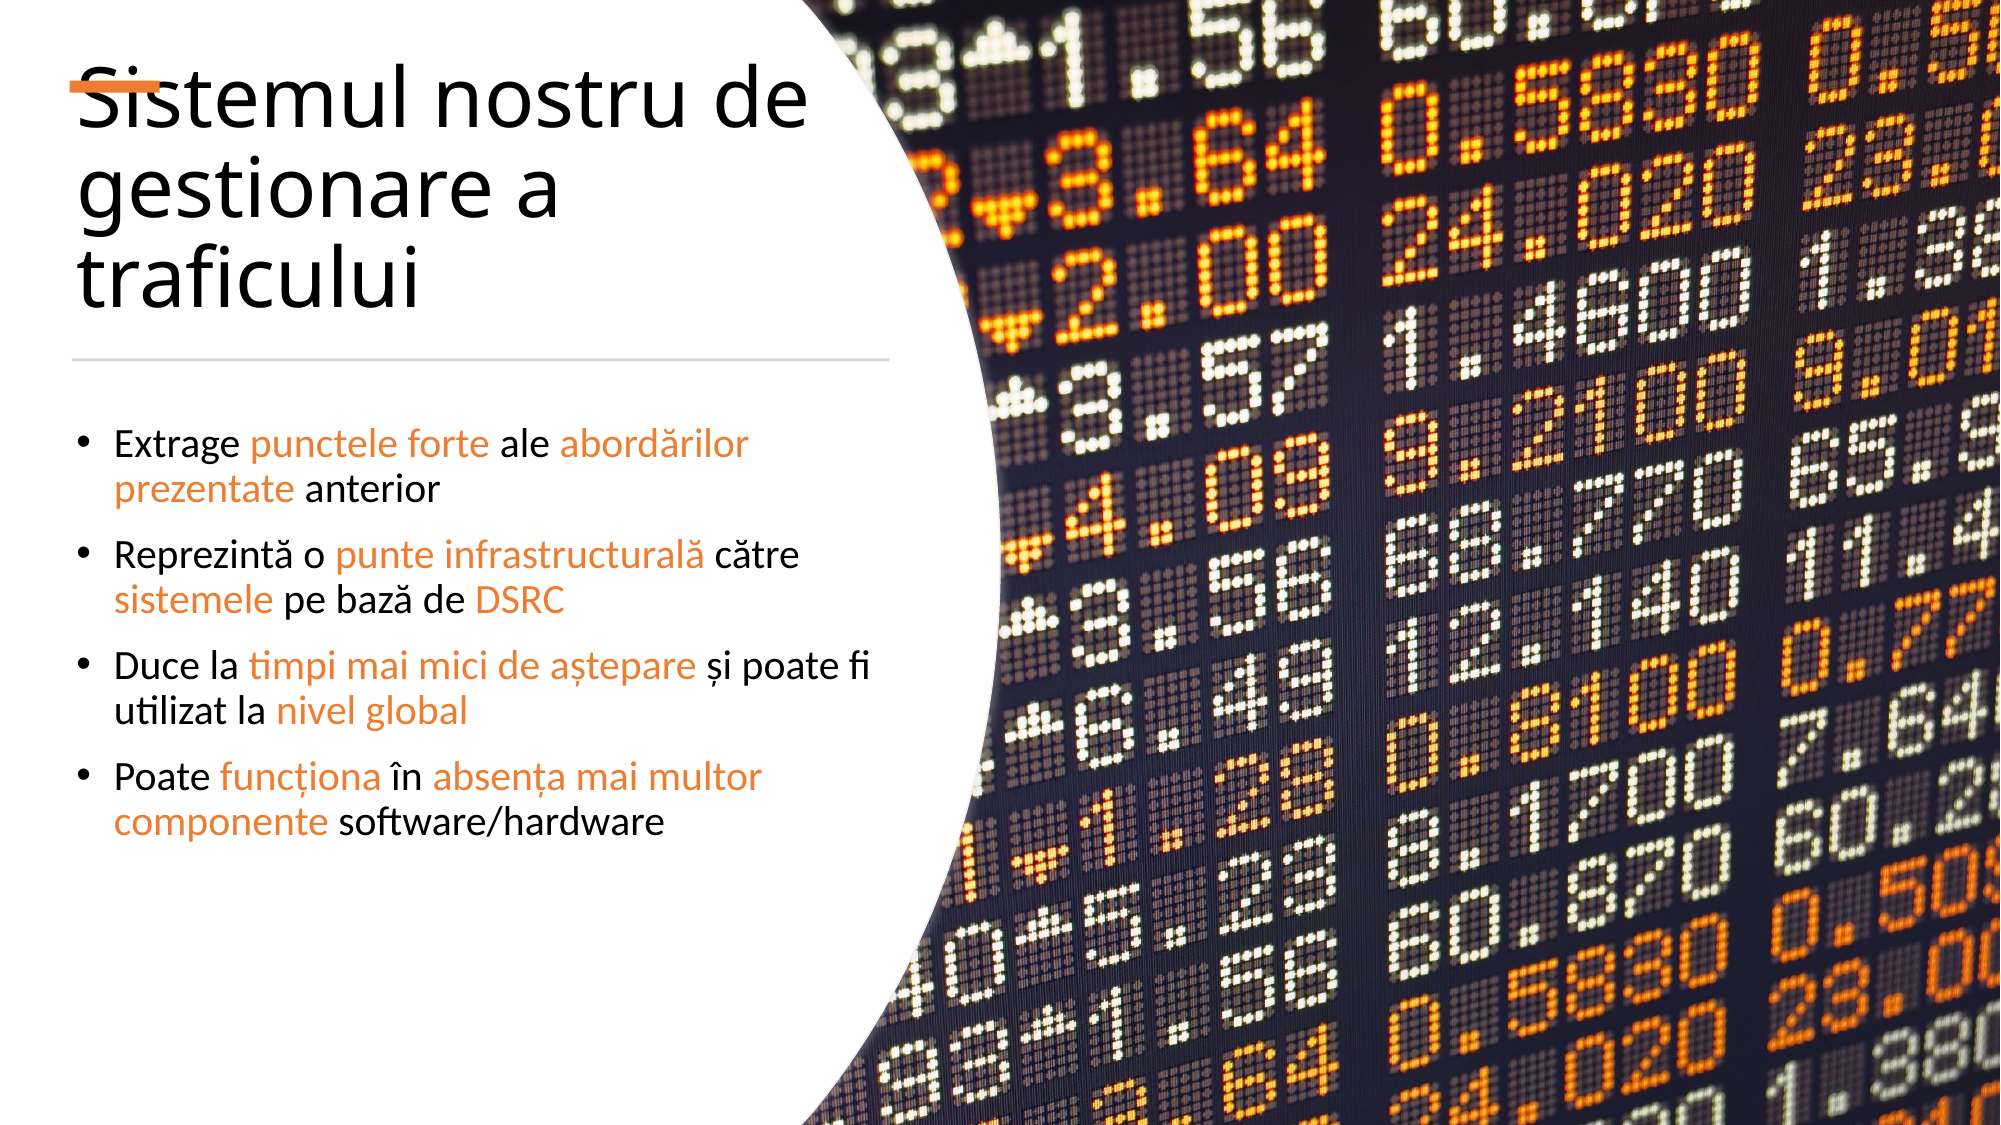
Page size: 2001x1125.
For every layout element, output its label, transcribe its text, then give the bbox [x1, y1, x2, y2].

text_box [71, 357, 800, 362]
text_box [0, 0, 800, 1125]
picture [800, 0, 2000, 1125]
list Extrage punctele forte ale abordărilor prezentate anterior Reprezintă o punte infrastructurală către sistemele pe bază de DSRC Duce la timpi mai mici de aștepare și poate fi utilizat la nivel global Poate funcționa în absența mai multor componente software/hardware [61, 413, 800, 972]
text_box [69, 80, 161, 94]
title Sistemul nostru de gestionare a traficului [61, 140, 800, 333]
